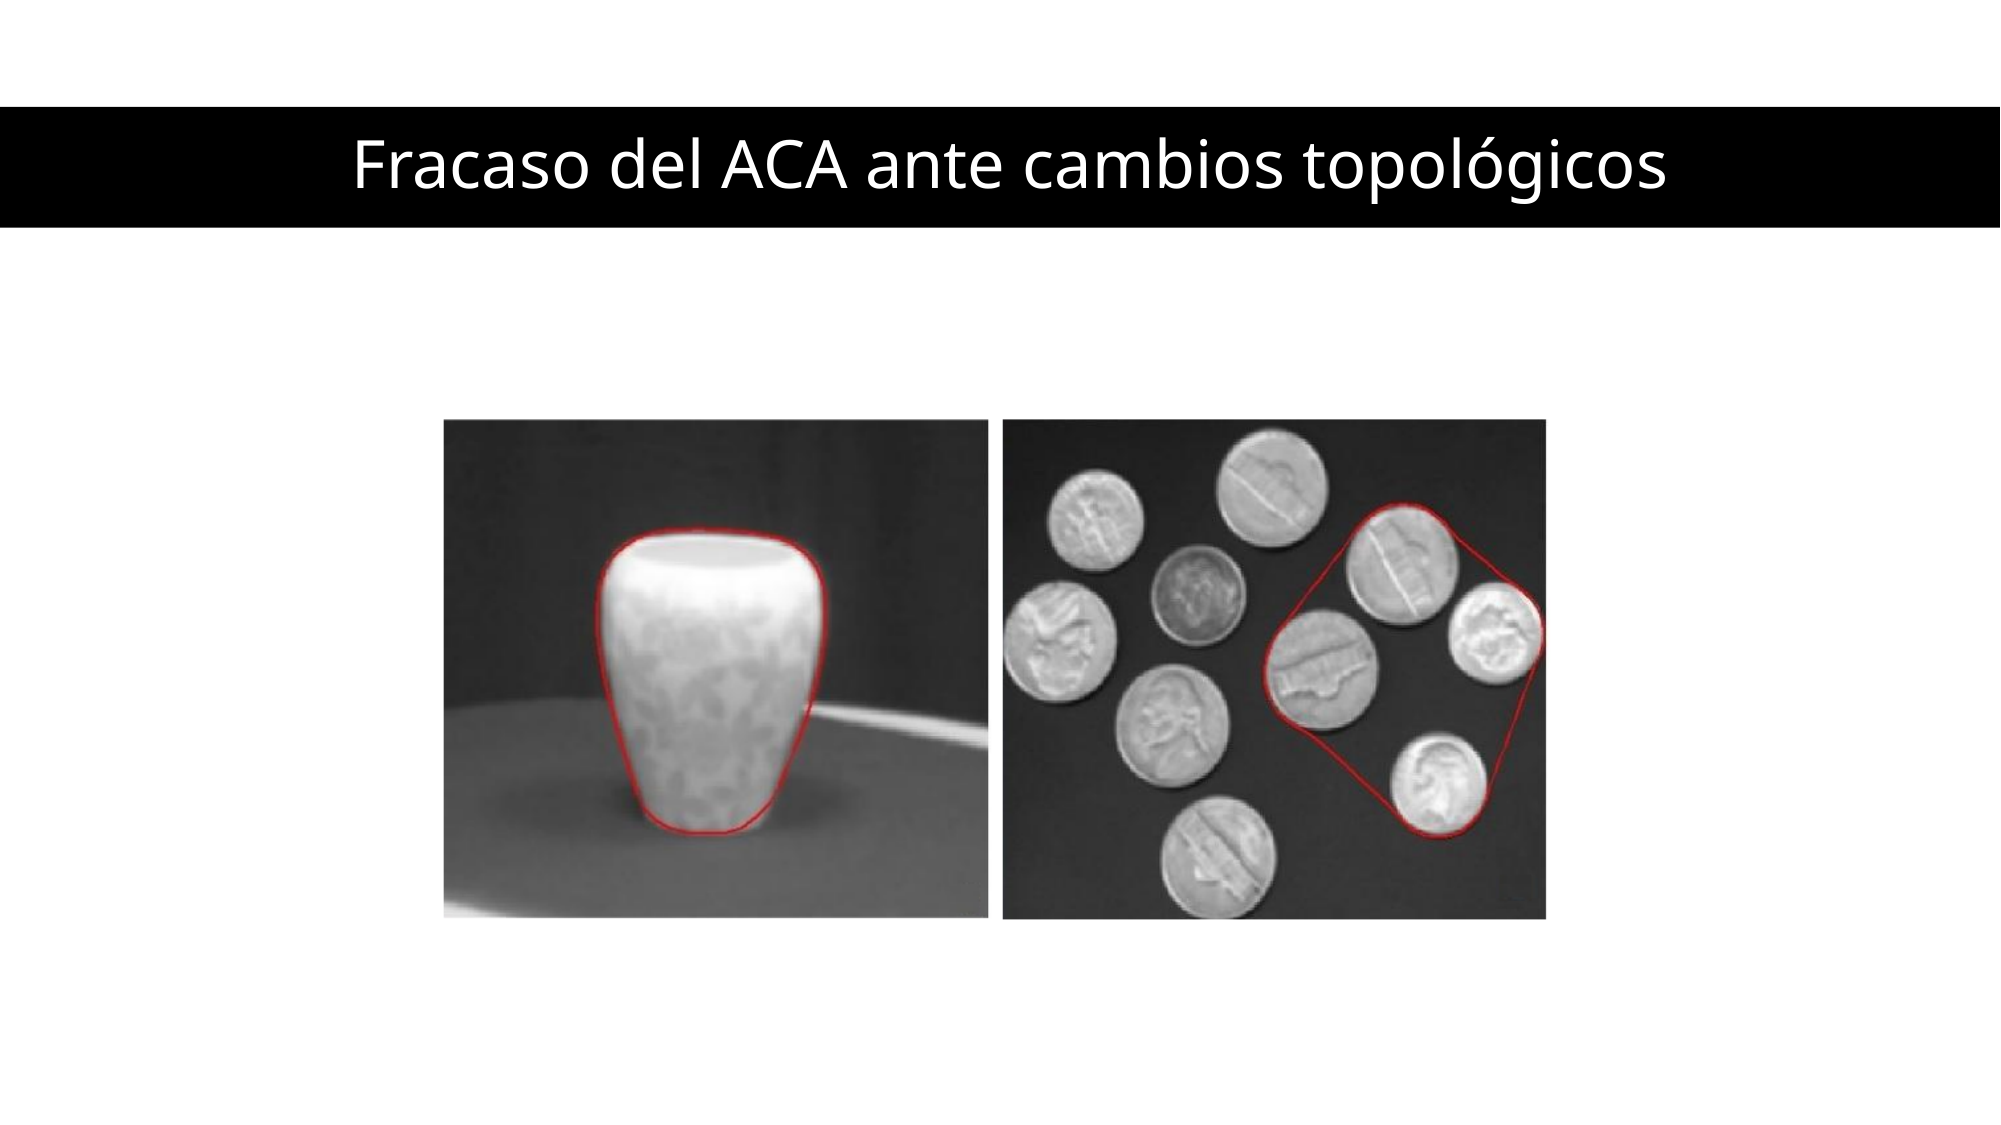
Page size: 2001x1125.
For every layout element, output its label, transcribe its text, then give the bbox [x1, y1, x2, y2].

text_box [0, 106, 2000, 229]
picture [428, 405, 1570, 938]
title Fracaso del ACA ante cambios topológicos [91, 105, 1931, 228]
